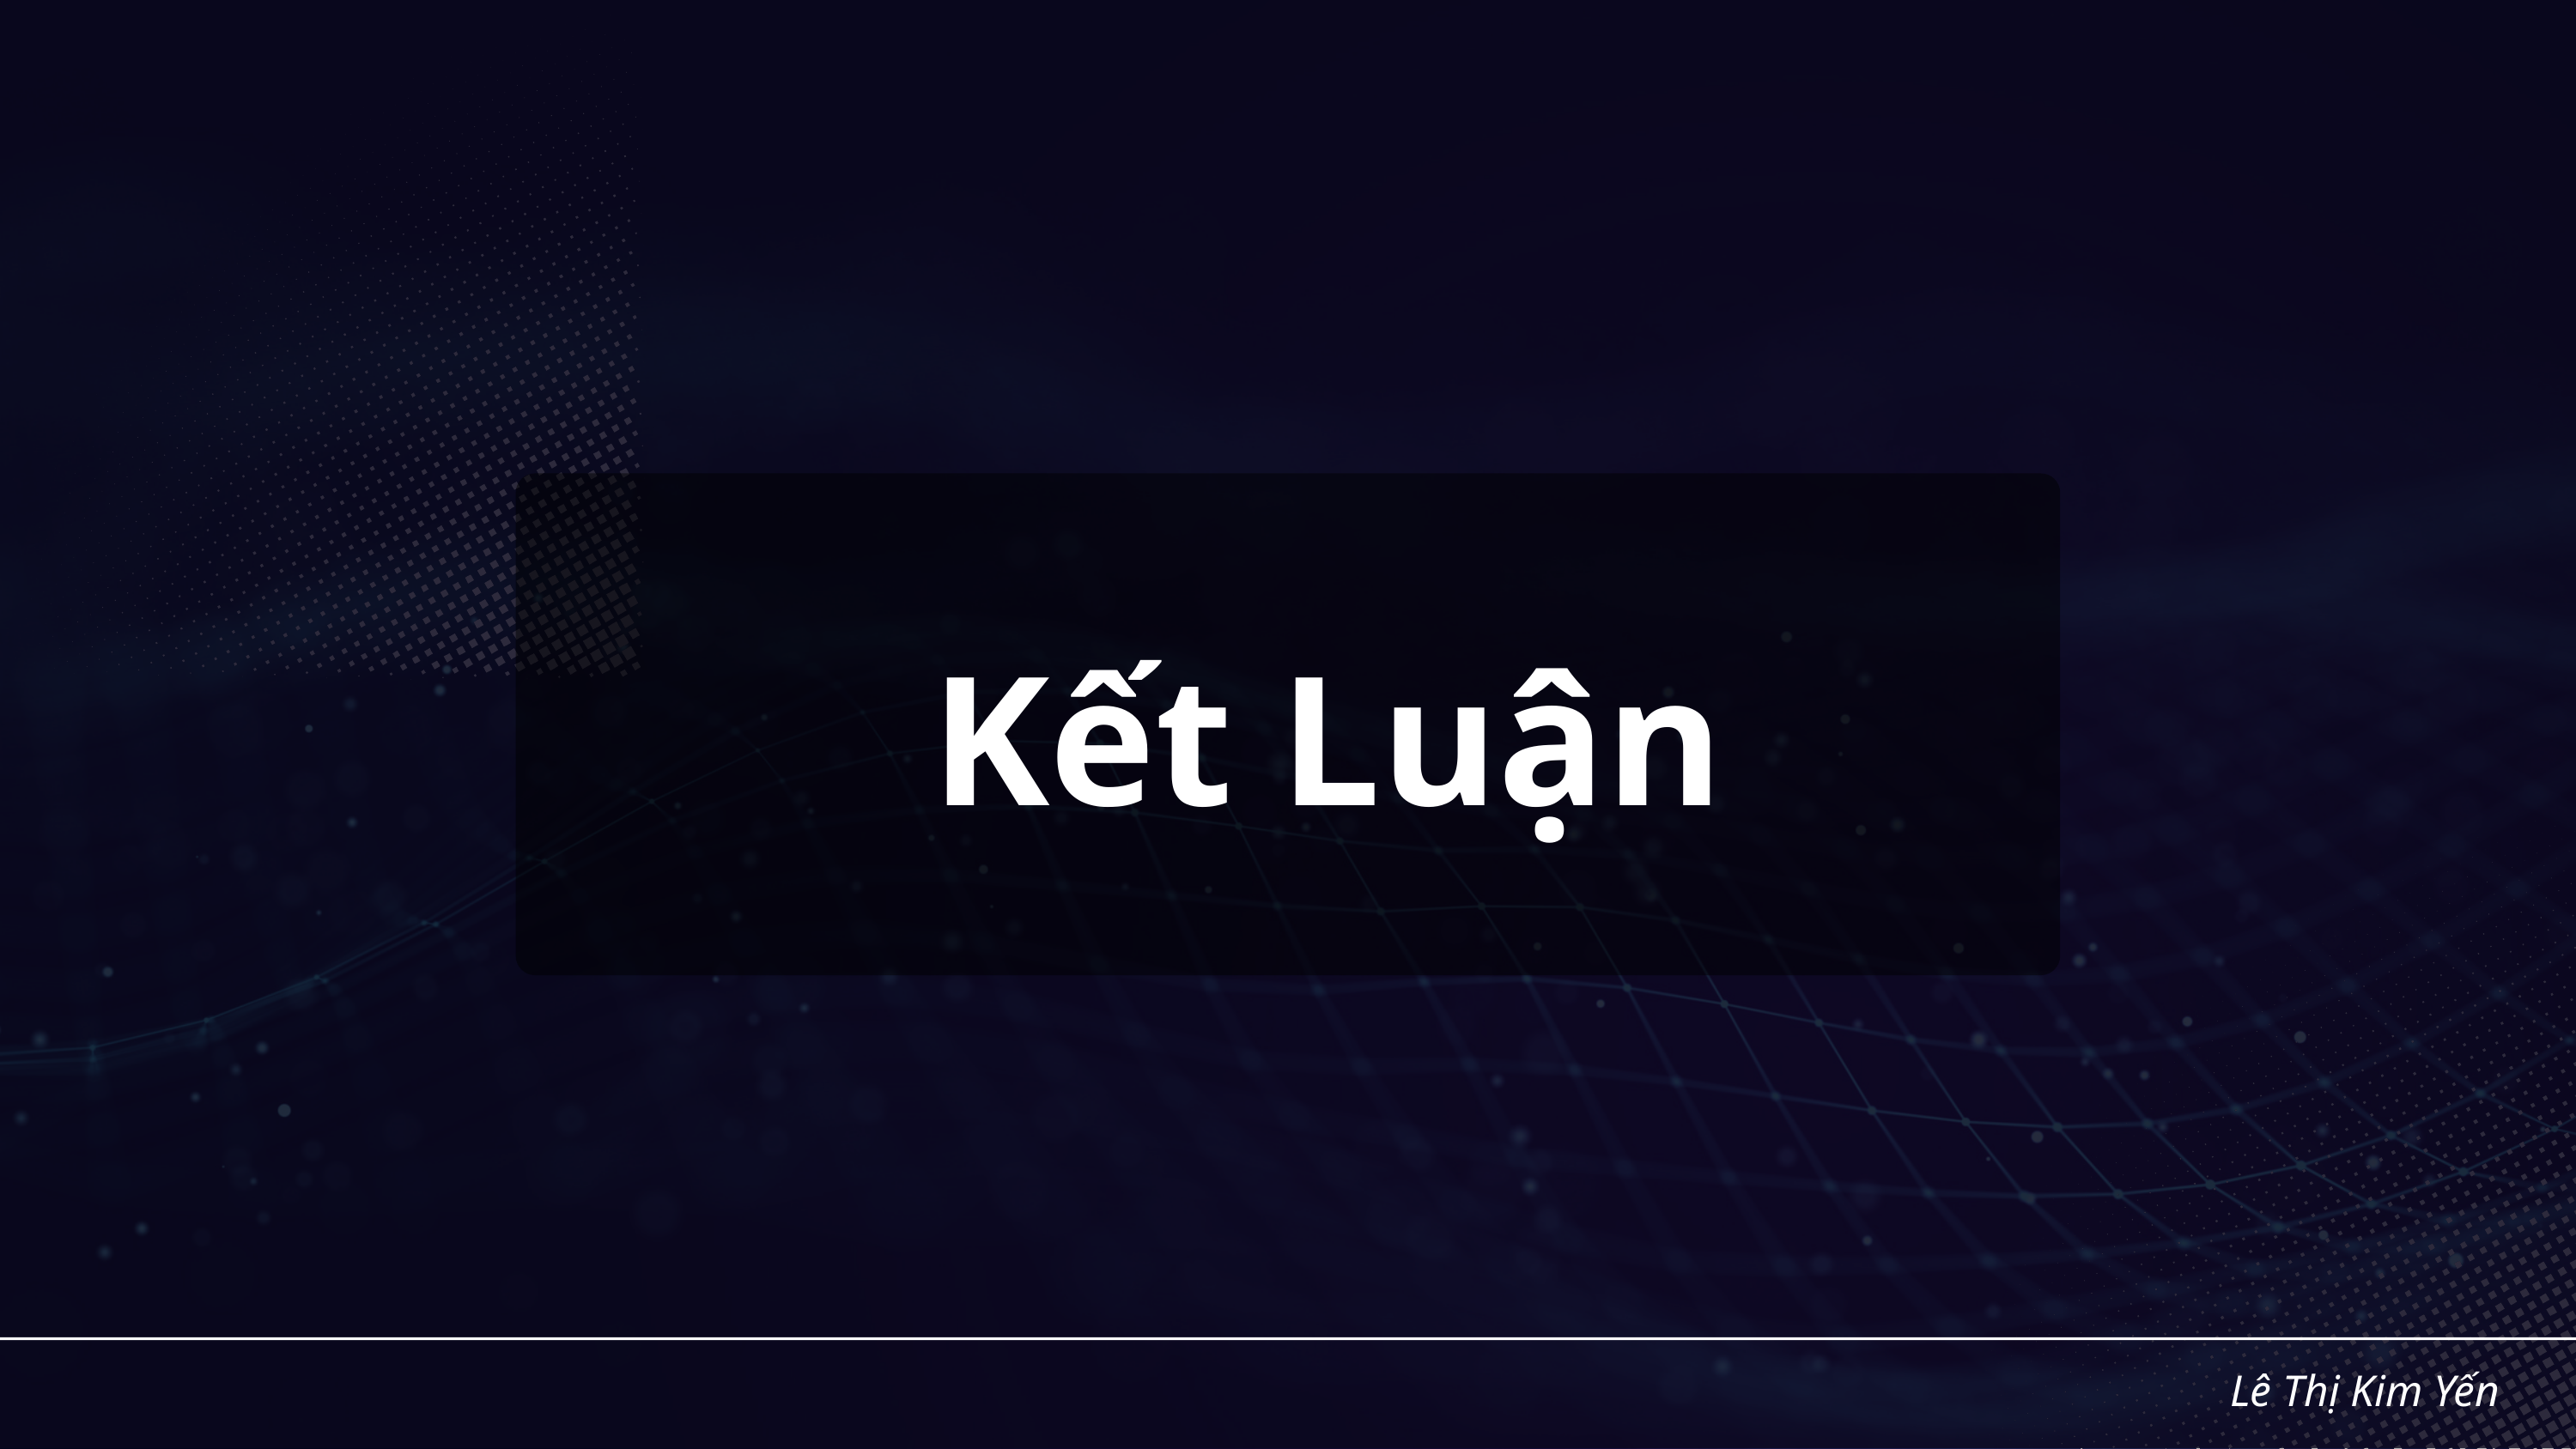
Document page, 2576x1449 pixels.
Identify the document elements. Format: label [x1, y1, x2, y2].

text_box [515, 473, 2061, 976]
text_box [0, 0, 2576, 1449]
